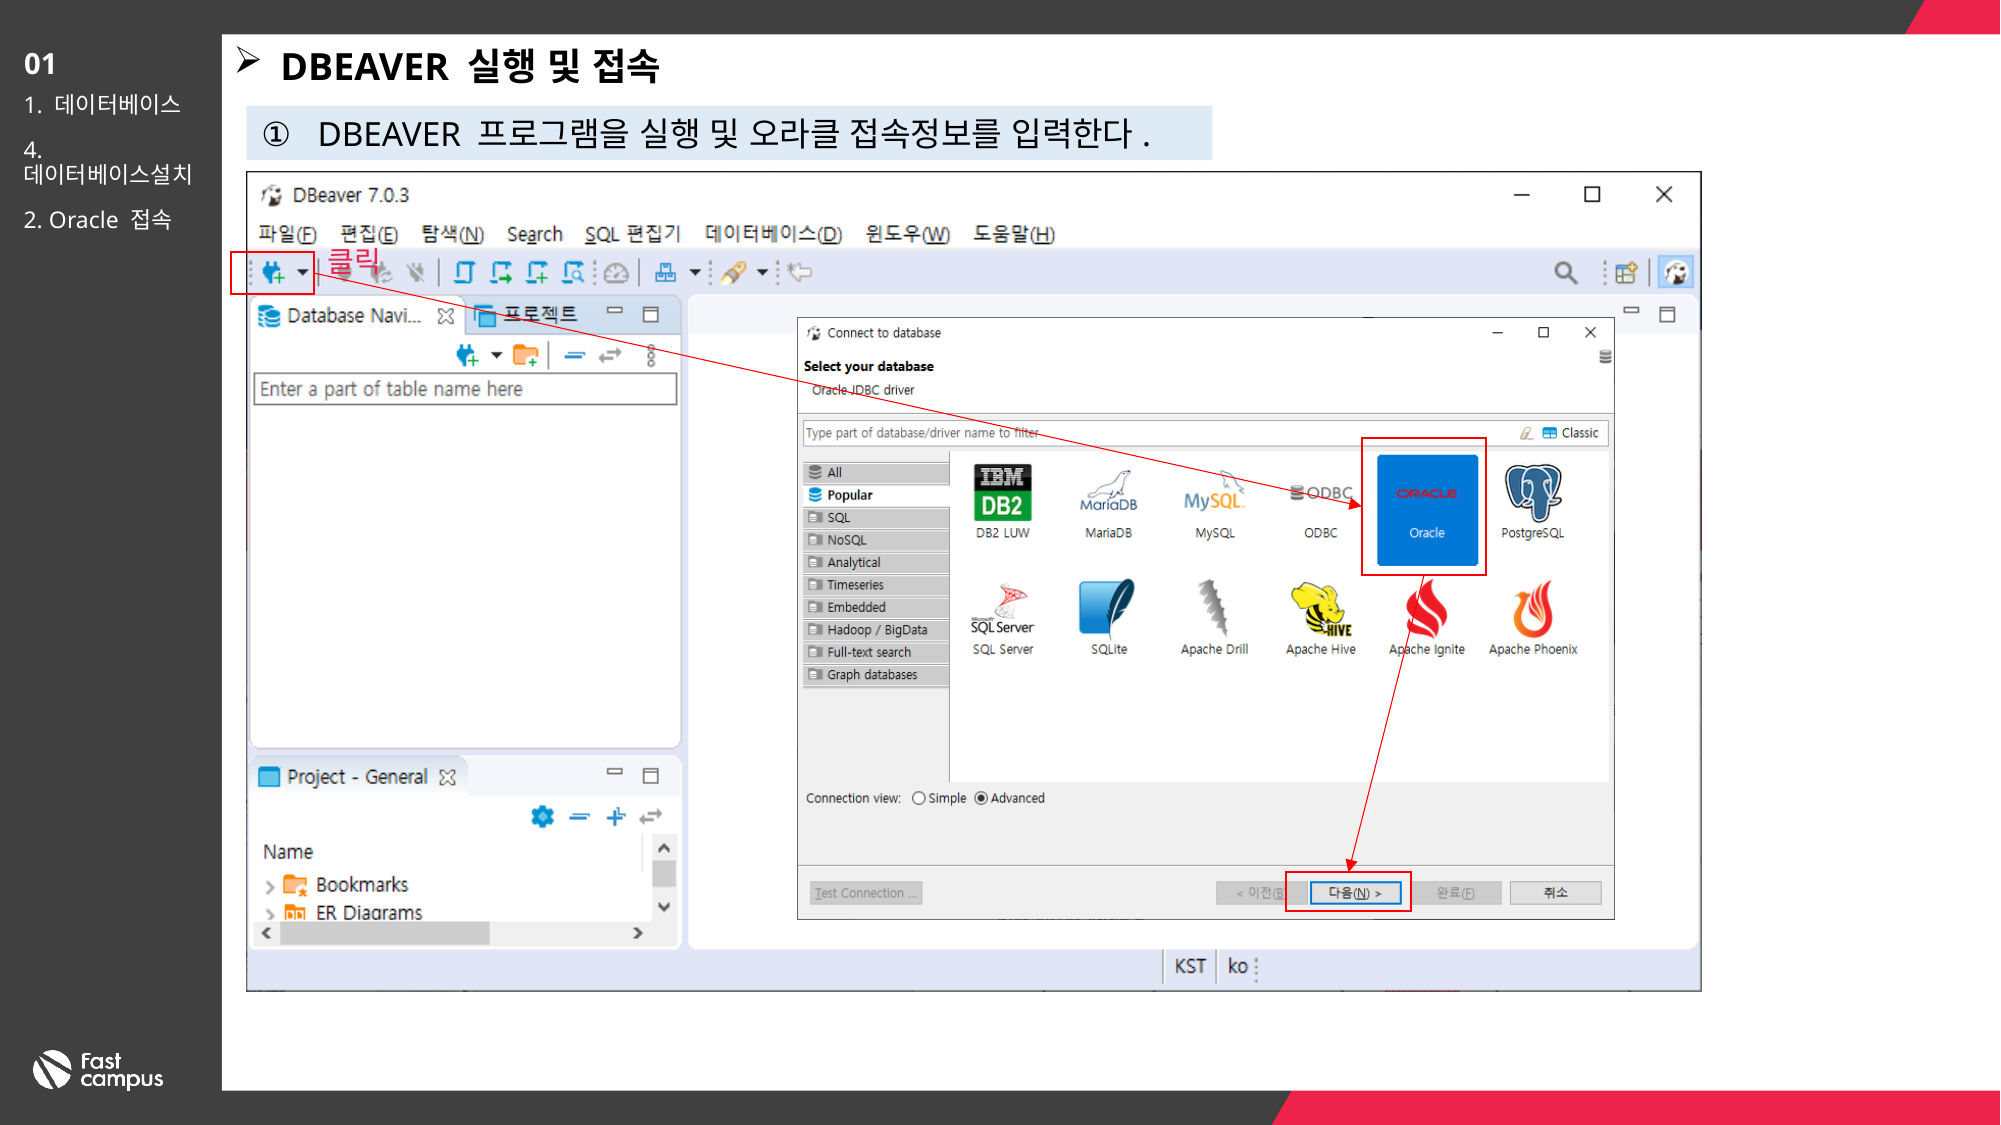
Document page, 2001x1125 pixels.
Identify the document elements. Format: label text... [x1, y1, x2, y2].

text_box [230, 251, 246, 295]
picture [246, 171, 1702, 992]
picture [33, 1050, 163, 1091]
list 1. 데이터베이스 4. 데이터베이스설치 2. Oracle 접속 [8, 86, 229, 291]
text_box DBEAVER 프로그램을 실행 및 오라클 접속정보를 입력한다. [246, 105, 1213, 161]
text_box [1348, 575, 1425, 873]
list 01 [9, 41, 218, 86]
text_box DBEAVER 실행 및 접속 [218, 35, 677, 95]
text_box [314, 273, 1362, 507]
